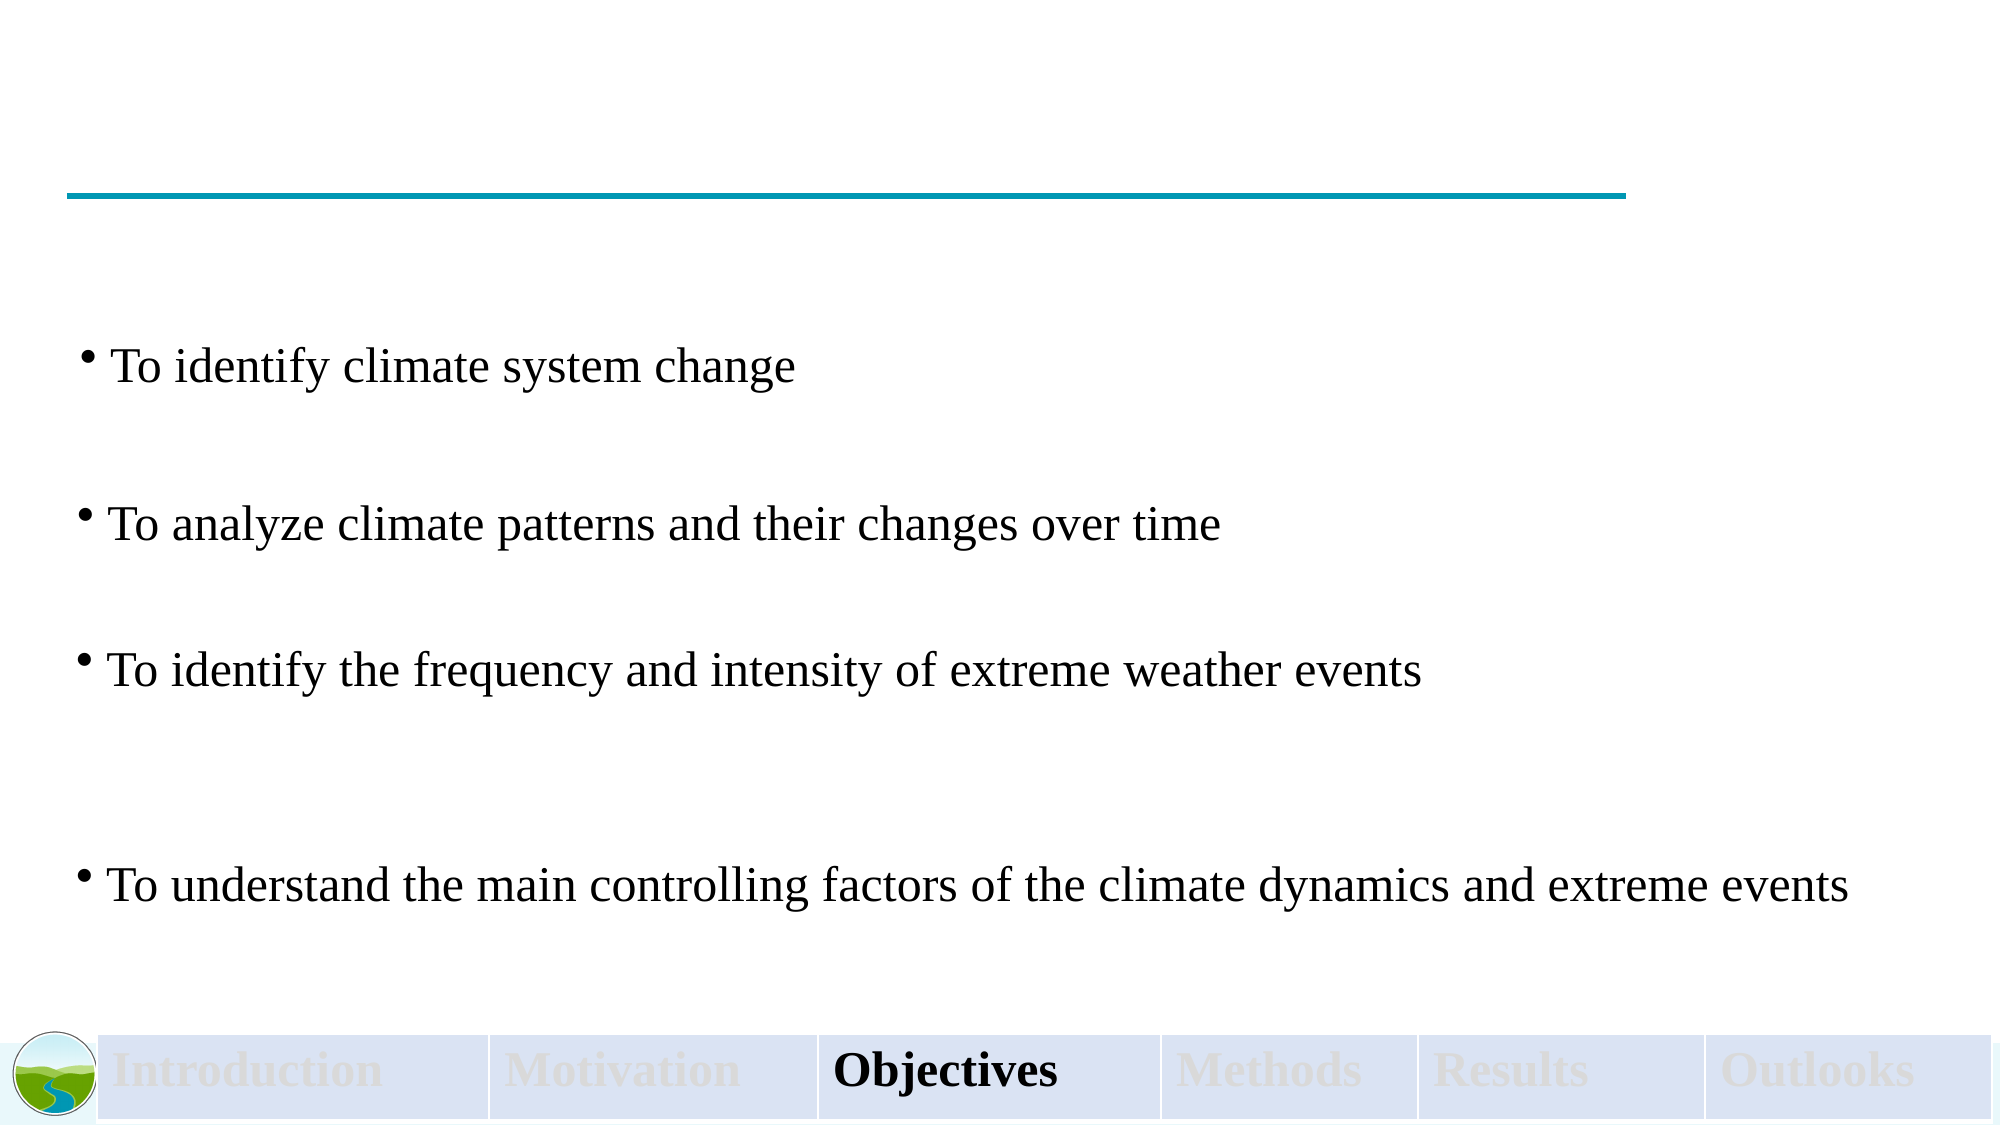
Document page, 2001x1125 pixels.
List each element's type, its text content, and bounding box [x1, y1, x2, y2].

text_box To analyze climate patterns and their changes over time [62, 483, 1717, 558]
text_box To understand the main controlling factors of the climate dynamics and extreme events [61, 844, 1866, 979]
table_header Introduction [98, 1035, 488, 1119]
text_box To identify the frequency and intensity of extreme weather events [61, 628, 1834, 704]
table_header Objectives [819, 1035, 1160, 1119]
table_header Motivation [490, 1035, 817, 1119]
text_box To identify climate system change [64, 325, 1719, 400]
table_header Outlooks [1706, 1035, 1991, 1119]
picture [0, 1023, 126, 1125]
table_header Results [1419, 1035, 1704, 1119]
table_header Methods [1162, 1035, 1417, 1119]
